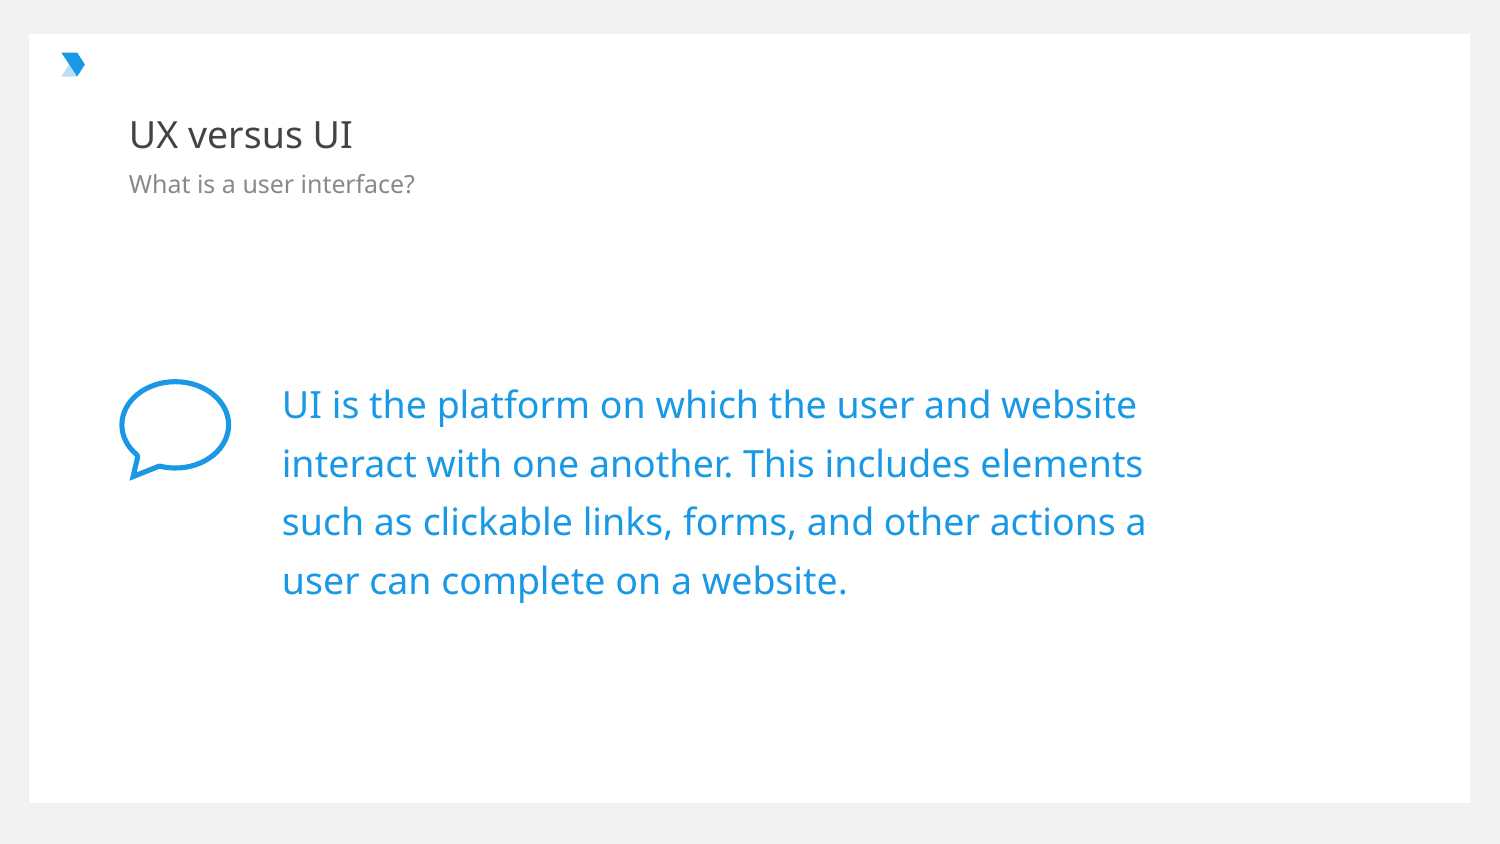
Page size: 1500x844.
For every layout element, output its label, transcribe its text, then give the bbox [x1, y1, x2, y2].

title UX versus UI [114, 113, 1185, 159]
list What is a user interface? [114, 164, 1187, 219]
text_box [61, 52, 85, 77]
text_box [119, 379, 232, 481]
text_box UI is the platform on which the user and website interact with one another. This includes elements such as clickable links, forms, and other actions a user can complete on a website. [266, 360, 1245, 633]
text_box [29, 34, 1470, 803]
